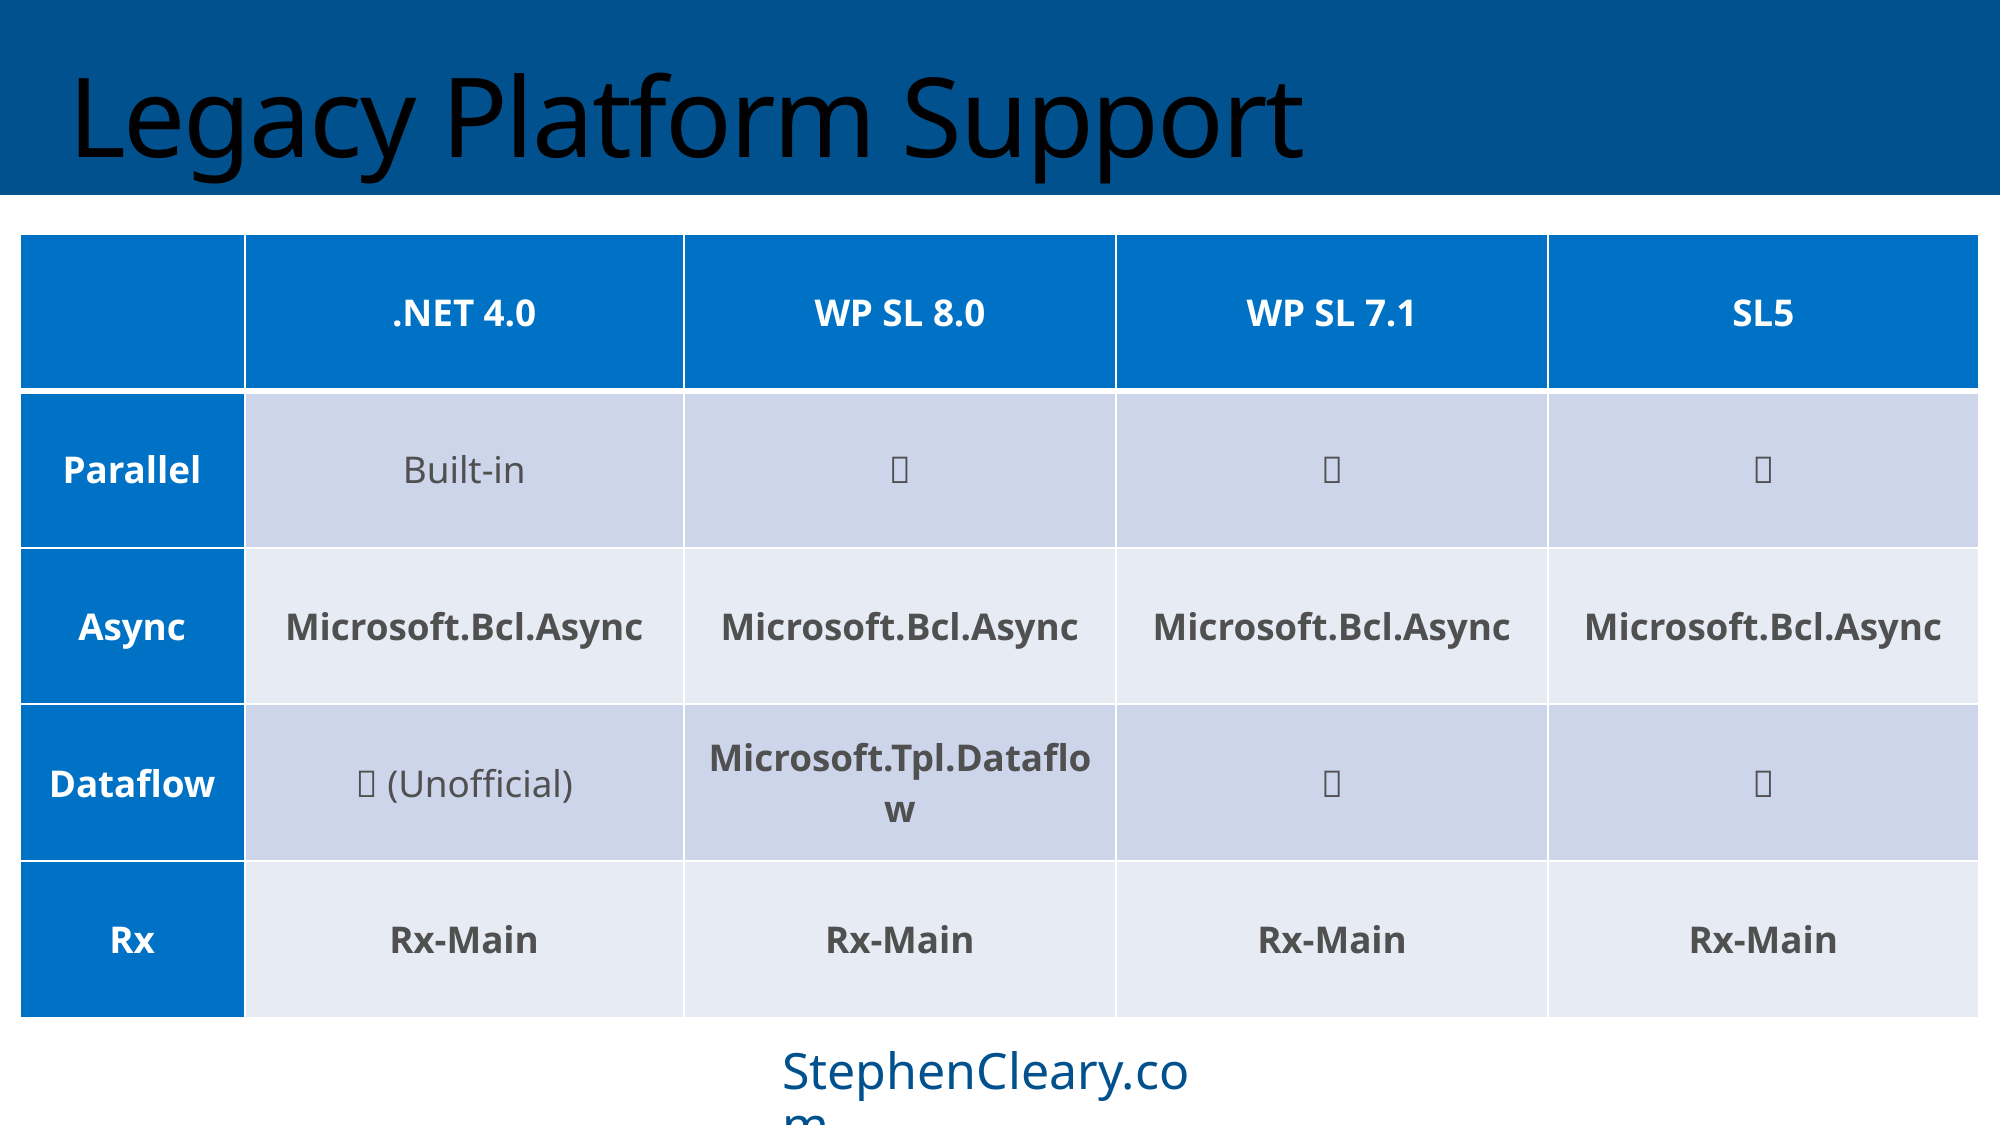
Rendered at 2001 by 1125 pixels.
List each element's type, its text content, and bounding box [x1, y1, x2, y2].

table_cell  (Unofficial) [246, 705, 683, 860]
table_header WP SL 7.1 [1117, 235, 1547, 388]
table_cell  [1117, 394, 1547, 547]
table_cell Microsoft.Bcl.Async [1549, 549, 1978, 703]
table_cell  [1549, 394, 1978, 547]
table_cell Rx-Main [246, 862, 683, 1017]
table_header [21, 235, 244, 388]
title Legacy Platform Support [44, 47, 1957, 196]
table_cell Rx-Main [685, 862, 1115, 1017]
table_cell Microsoft.Bcl.Async [685, 549, 1115, 703]
table_cell Rx [21, 862, 244, 1017]
table_cell Microsoft.Bcl.Async [1117, 549, 1547, 703]
table_cell Rx-Main [1549, 862, 1978, 1017]
table_header SL5 [1549, 235, 1978, 388]
table_cell Microsoft.Tpl.Dataflow [685, 705, 1115, 860]
table_cell Microsoft.Bcl.Async [246, 549, 683, 703]
table_header .NET 4.0 [246, 235, 683, 388]
table_cell  [1549, 705, 1978, 860]
table_cell Dataflow [21, 705, 244, 860]
table_cell Parallel [21, 394, 244, 547]
table_cell Async [21, 549, 244, 703]
table_cell Rx-Main [1117, 862, 1547, 1017]
table_header WP SL 8.0 [685, 235, 1115, 388]
table_cell Built-in [246, 394, 683, 547]
table_cell  [1117, 705, 1547, 860]
table_cell  [685, 394, 1115, 547]
